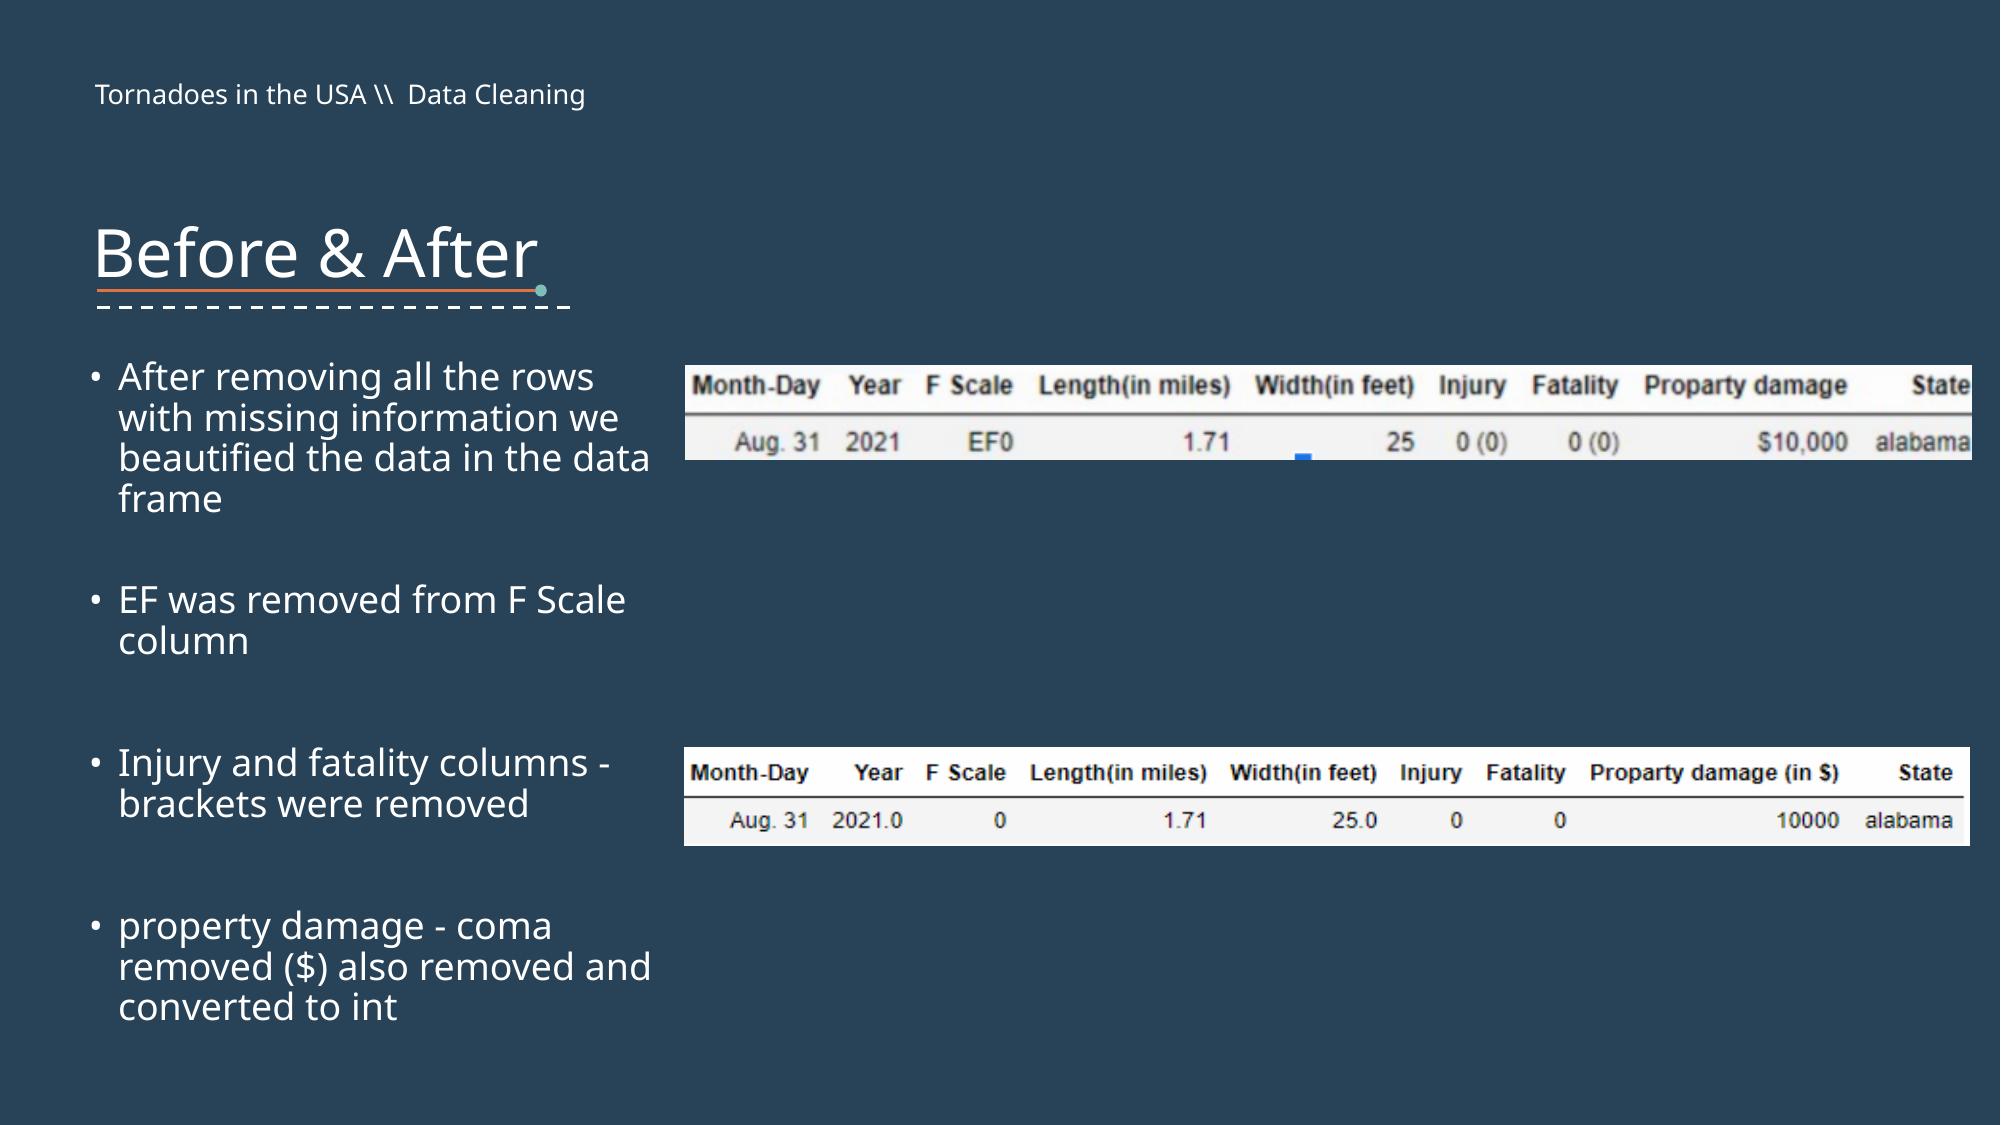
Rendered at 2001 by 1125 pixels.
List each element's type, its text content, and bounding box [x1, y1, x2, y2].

text_box [535, 284, 547, 297]
text_box After removing all the rows with missing information we beautified the data in the data frame EF was removed from F Scale column Injury and fatality columns - brackets were removed property damage - coma removed ($) also removed and converted to int [65, 343, 670, 1096]
picture [685, 365, 1972, 460]
picture [684, 747, 1971, 846]
text_box Before & After [77, 183, 1735, 306]
text_box Tornadoes in the USA \\ Data Cleaning [79, 62, 1921, 160]
